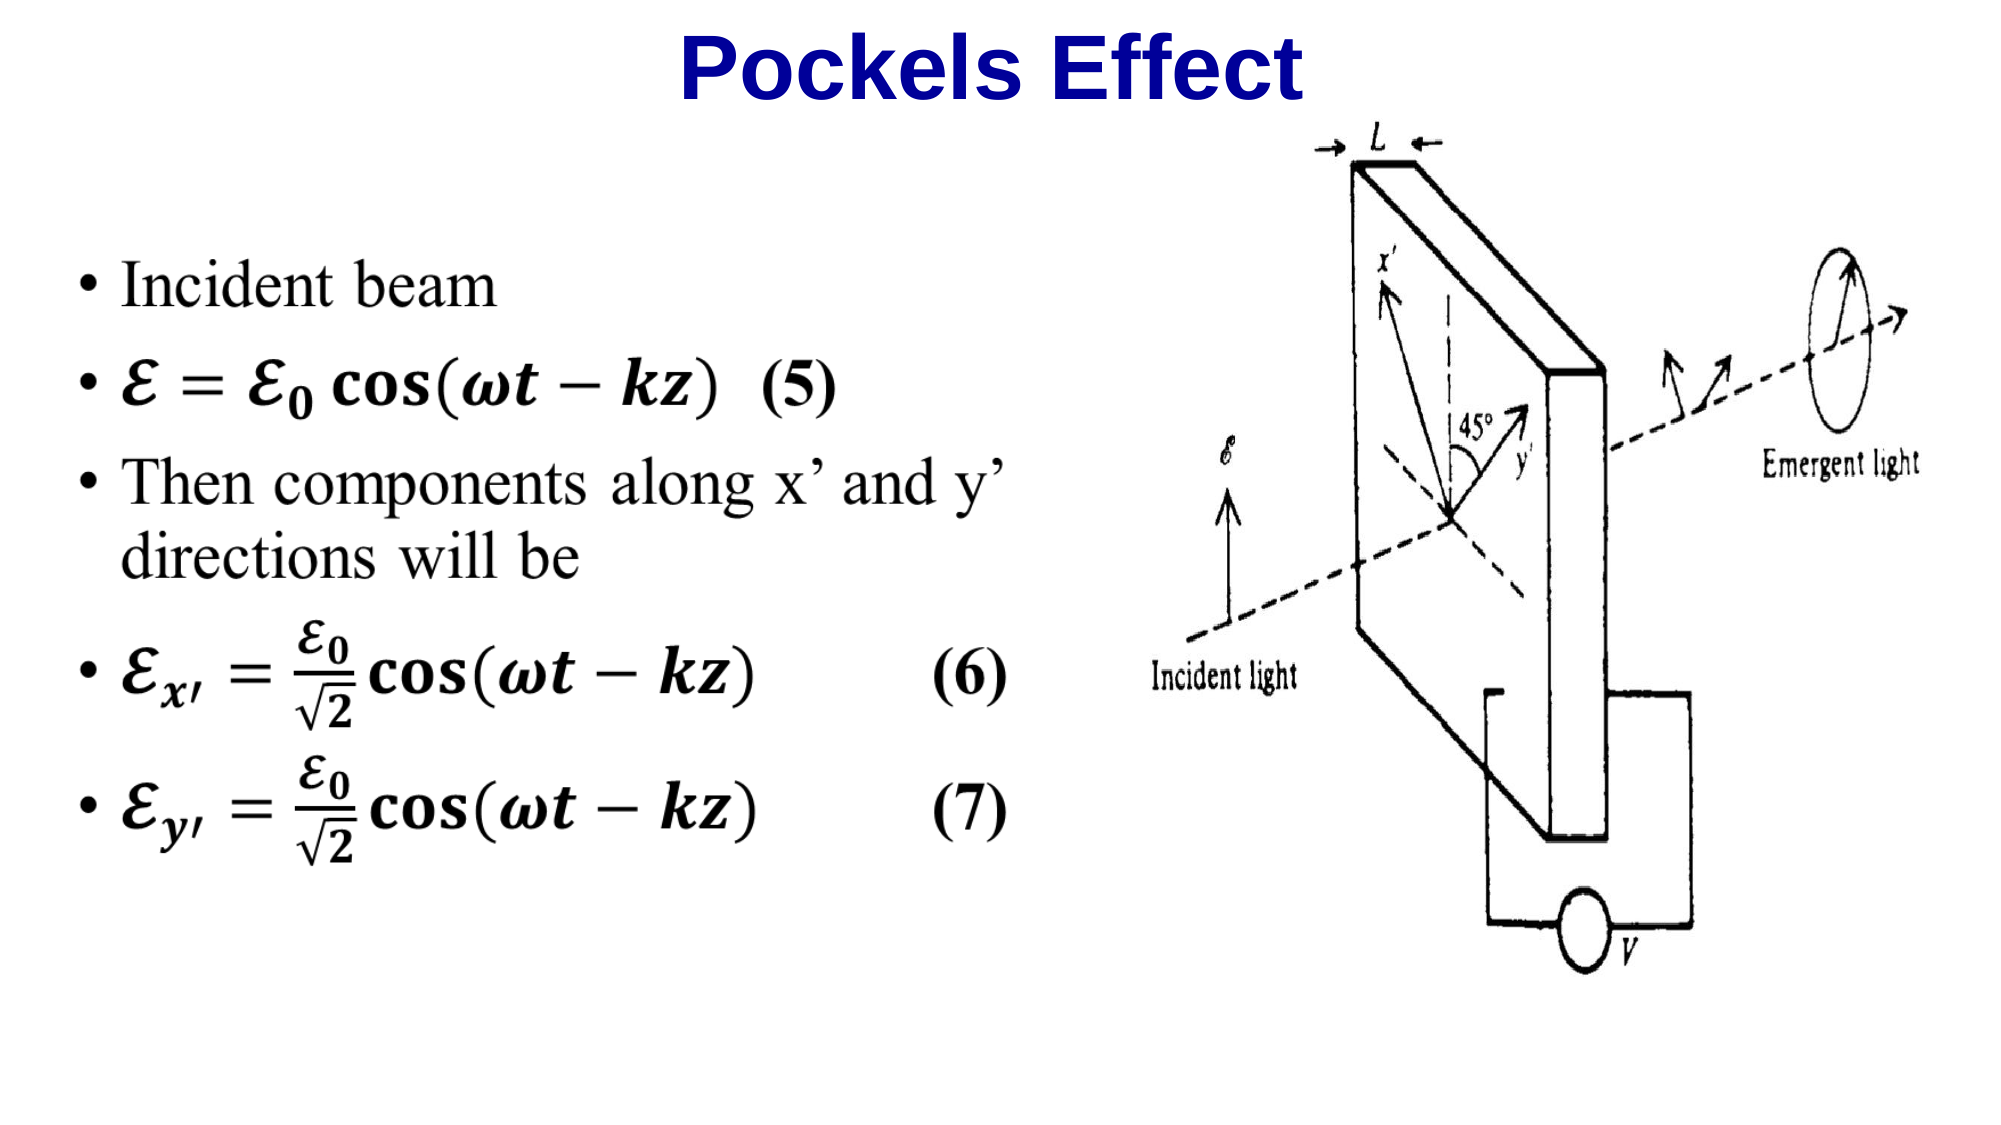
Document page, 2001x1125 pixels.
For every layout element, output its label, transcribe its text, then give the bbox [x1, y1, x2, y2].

picture [59, 237, 1030, 887]
text_box Pockels Effect [676, 5, 1375, 118]
picture [1149, 118, 1922, 977]
